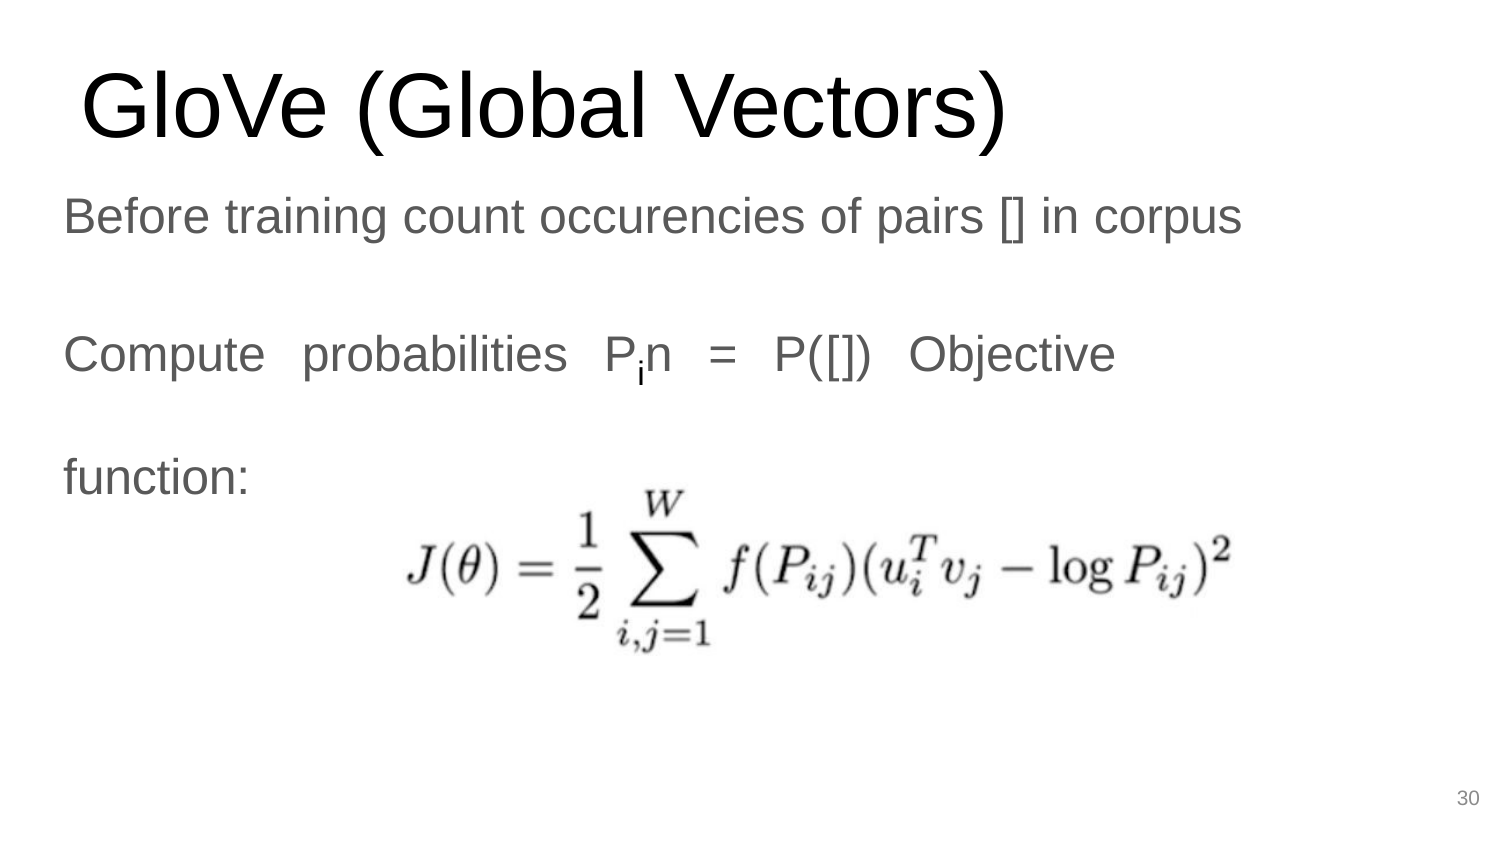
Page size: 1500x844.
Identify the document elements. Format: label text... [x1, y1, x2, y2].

picture [401, 482, 1235, 657]
slide_number 30 [1389, 764, 1480, 830]
title GloVe (Global Vectors) [58, 0, 1235, 187]
